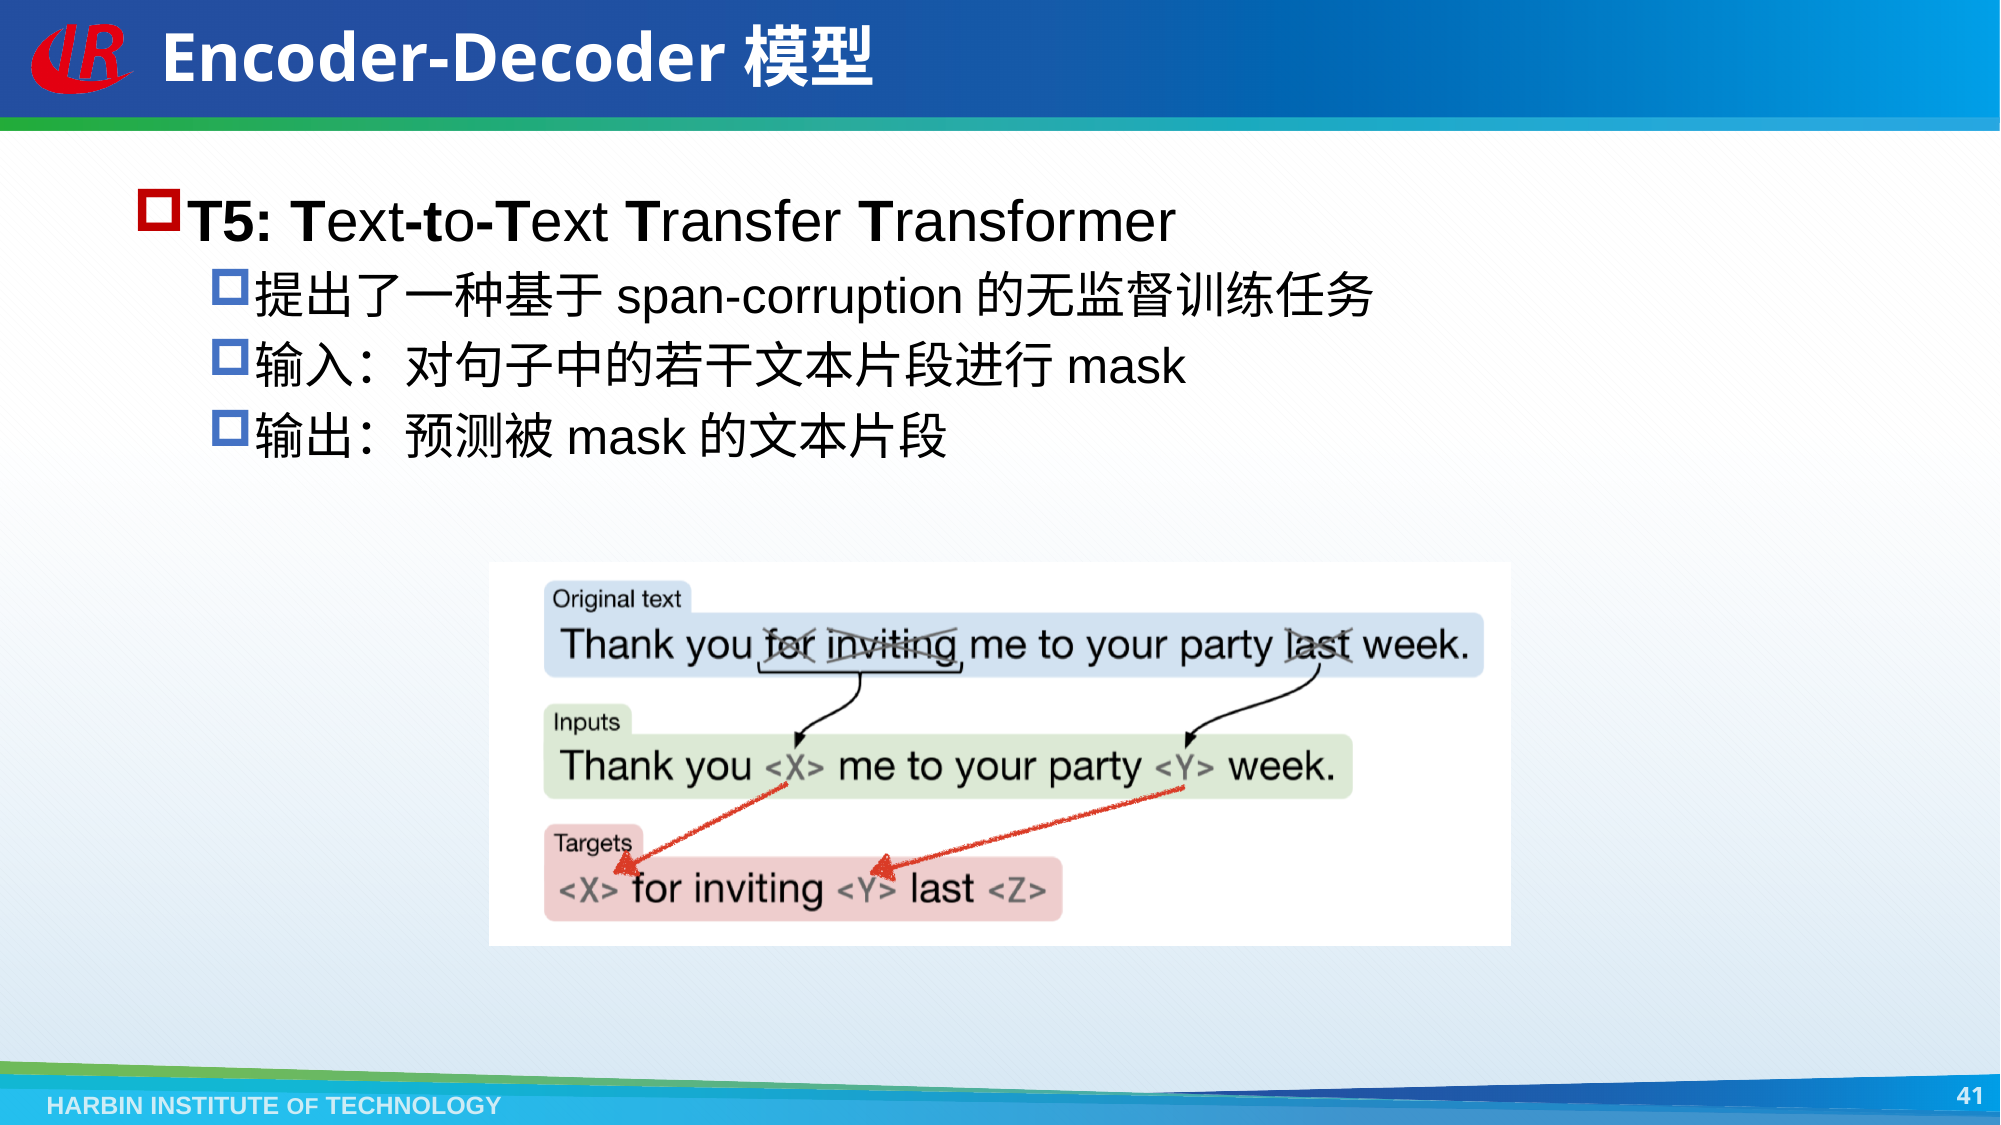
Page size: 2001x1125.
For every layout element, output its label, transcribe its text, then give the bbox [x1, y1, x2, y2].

list T5: Text-to-Text Transfer Transformer 提出了一种基于span-corruption的无监督训练任务 输入：对句子中的若干文本片段进行mask 输出：预测被mask的文本片段 [118, 175, 1890, 1047]
title Encoder-Decoder模型 [145, 16, 1035, 96]
footer HARBIN INSTITUTE OF TECHNOLOGY [31, 1081, 843, 1125]
picture [0, 0, 2000, 131]
slide_number 41 [1623, 1072, 2000, 1110]
picture [489, 562, 1511, 946]
picture [0, 1061, 2000, 1125]
